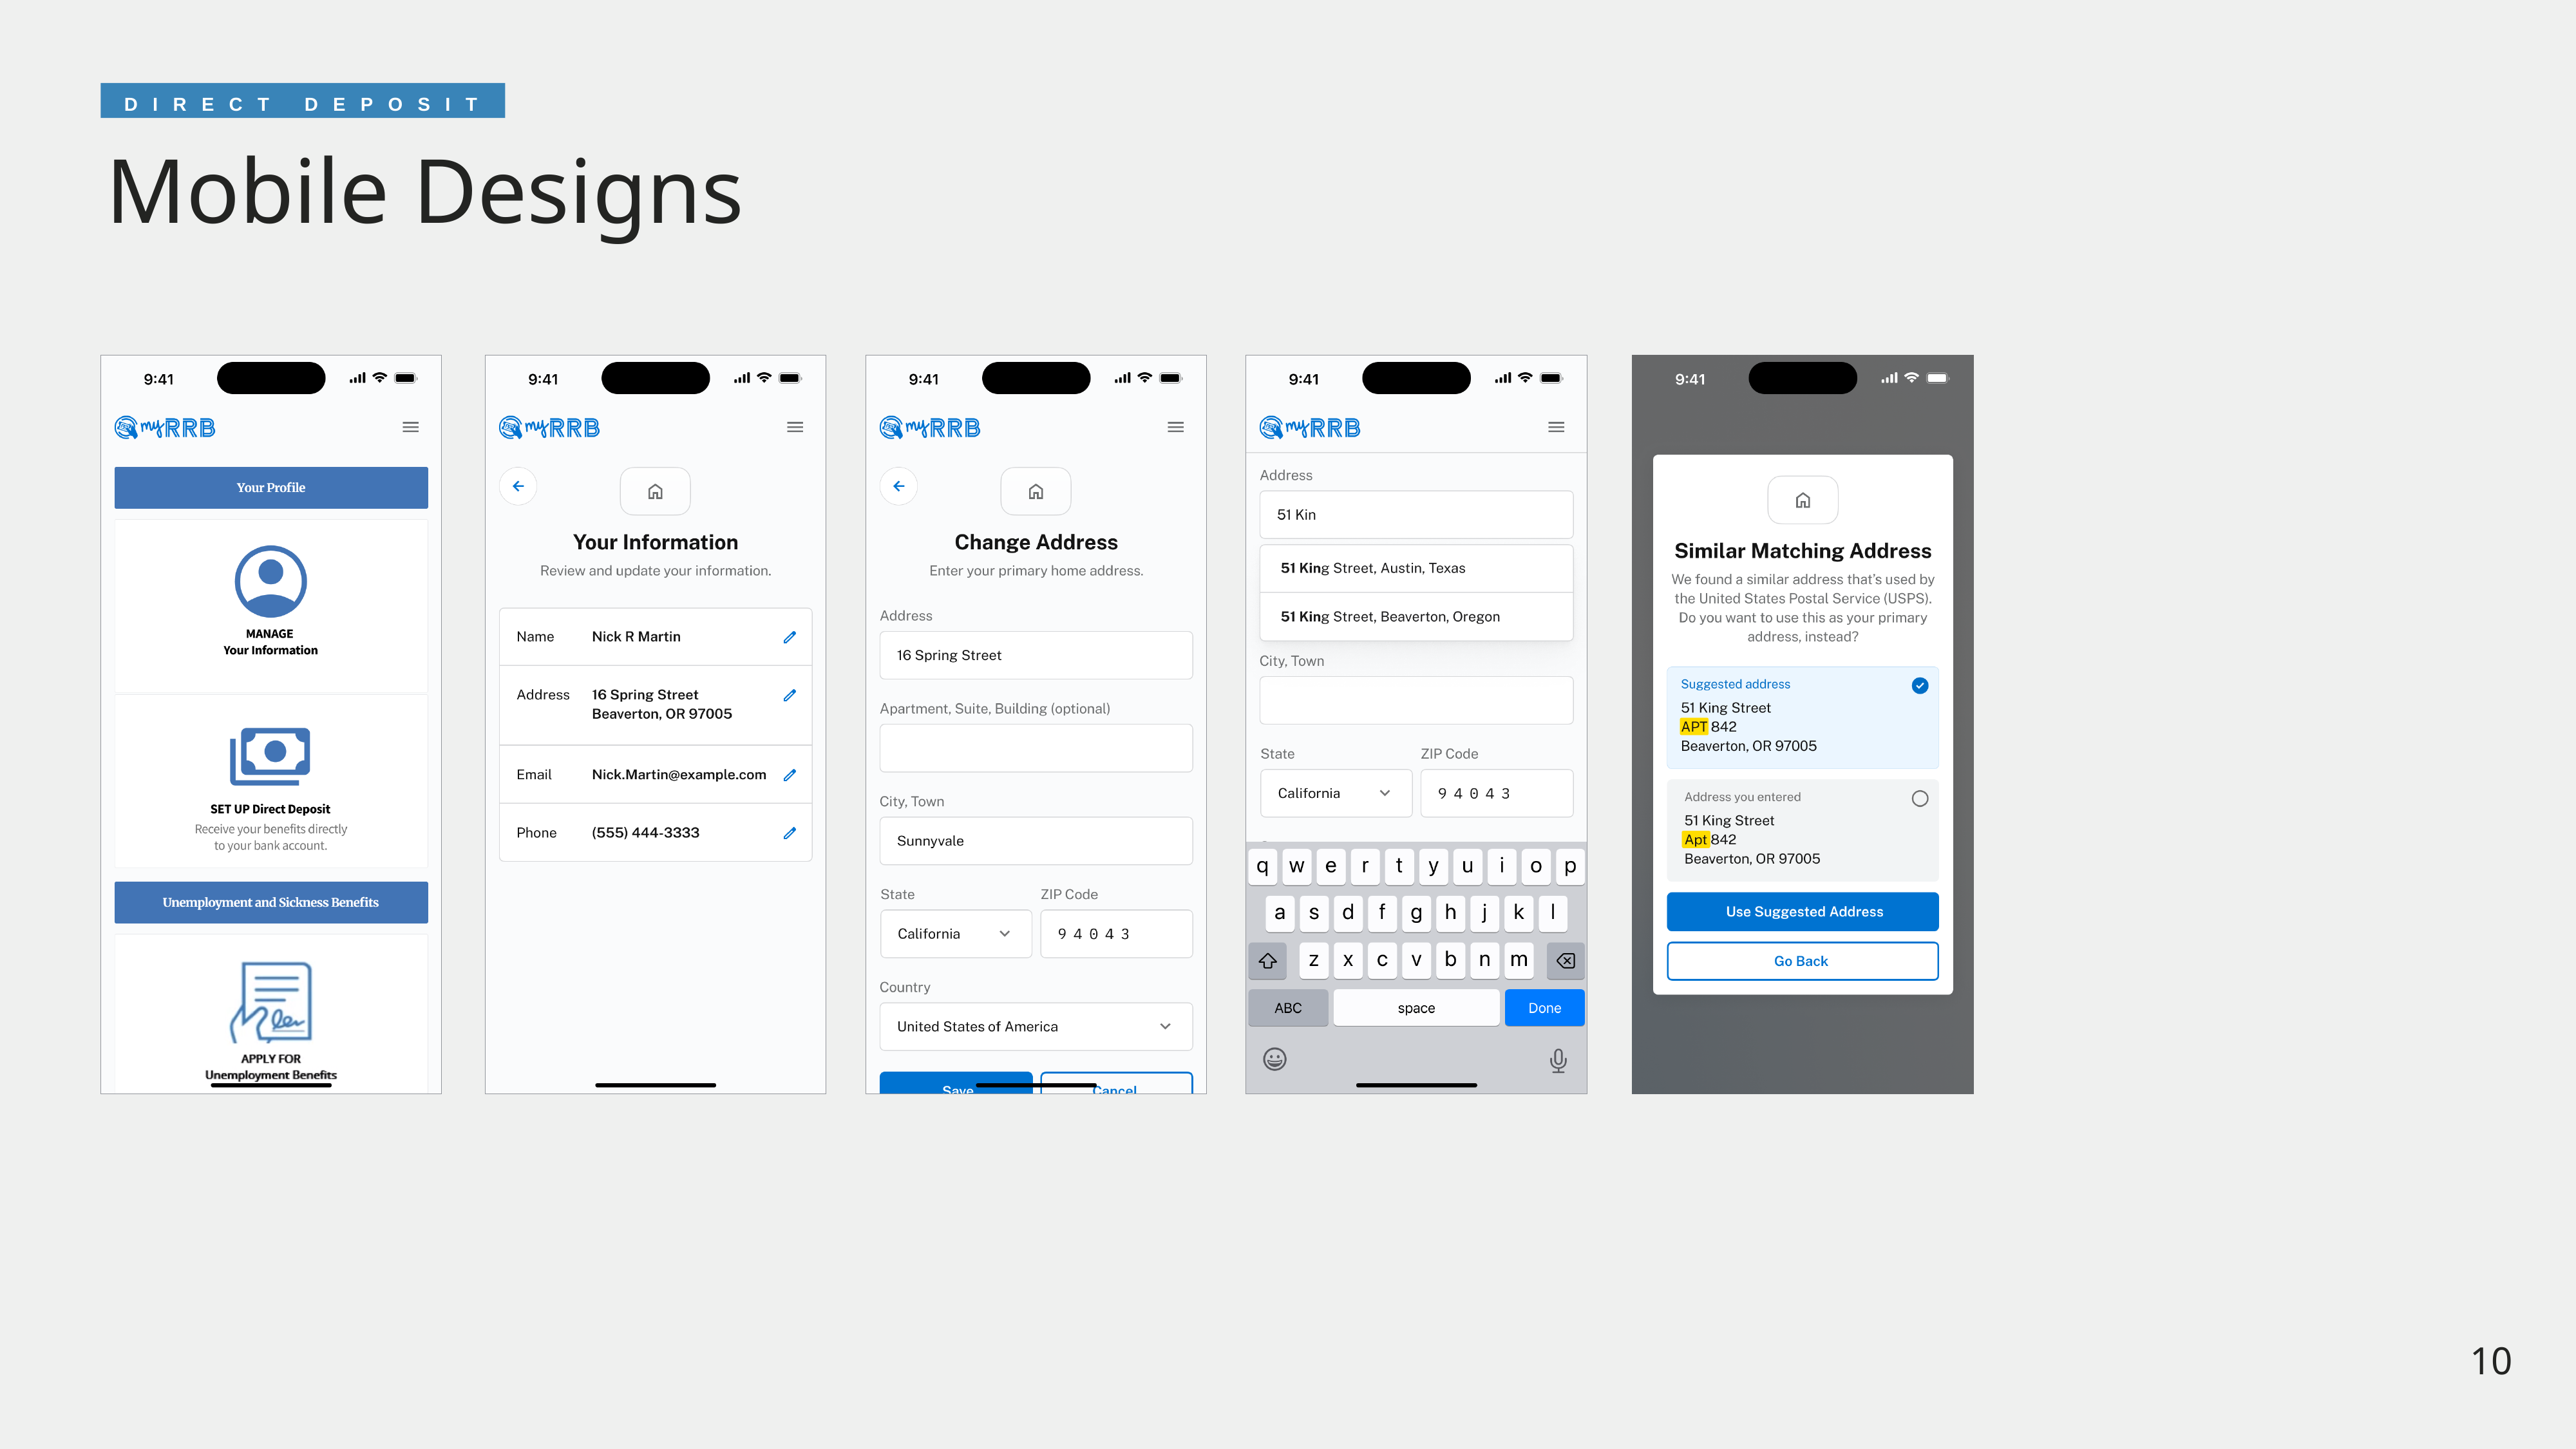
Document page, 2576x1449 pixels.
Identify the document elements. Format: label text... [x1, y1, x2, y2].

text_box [100, 82, 977, 118]
text_box Mobile Designs [100, 129, 852, 247]
picture [100, 354, 442, 1094]
text_box 10 [2468, 1334, 2517, 1384]
picture [1245, 354, 1587, 1094]
picture [865, 354, 1207, 1094]
picture [484, 354, 826, 1094]
picture [1632, 354, 1974, 1094]
